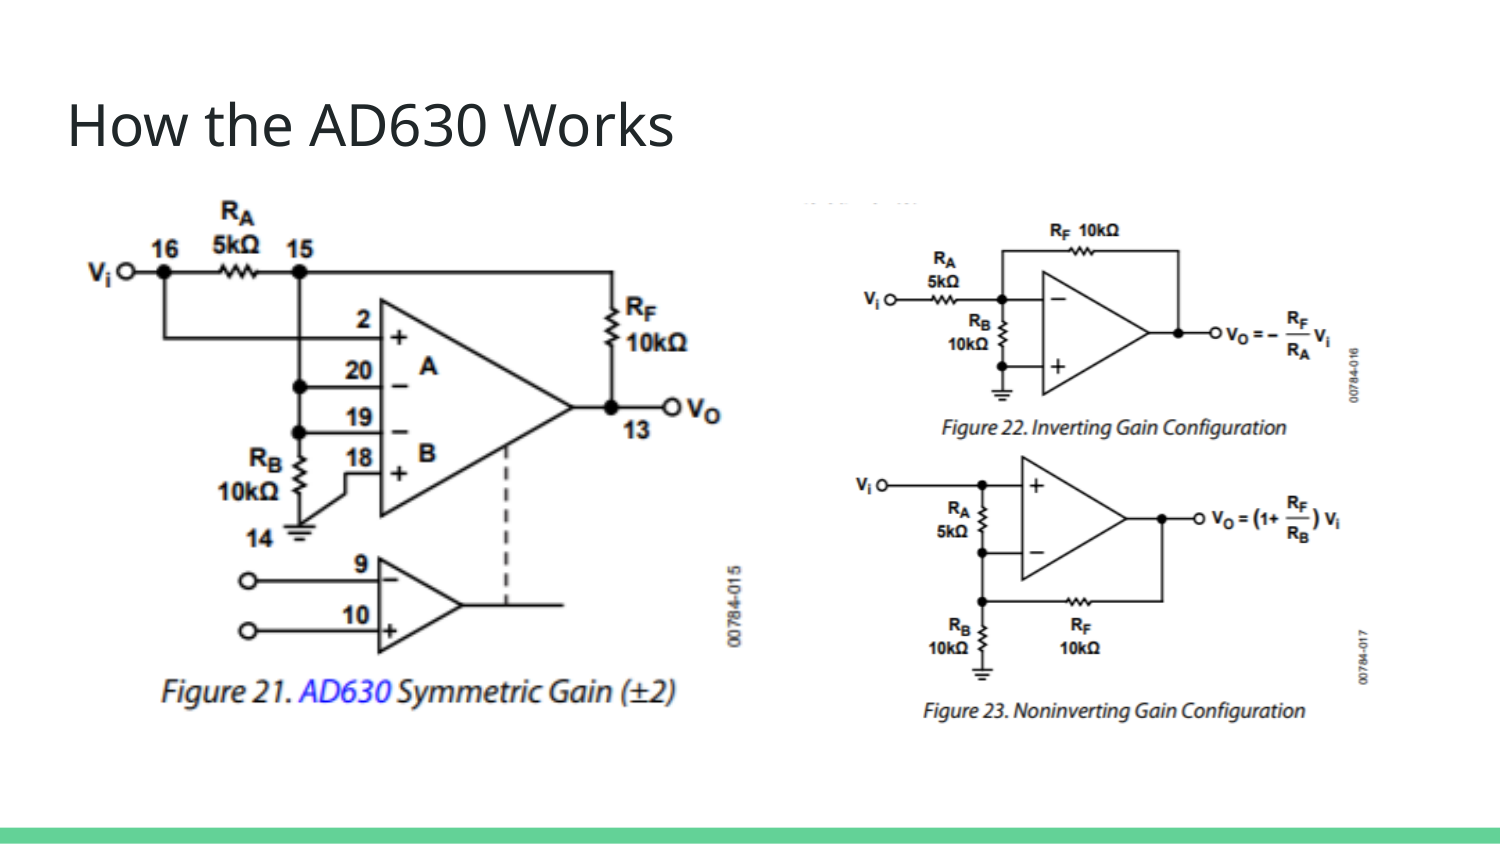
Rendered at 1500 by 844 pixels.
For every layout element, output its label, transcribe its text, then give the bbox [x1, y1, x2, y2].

picture [803, 203, 1399, 750]
title How the AD630 Works [51, 72, 1449, 167]
picture [50, 188, 795, 735]
